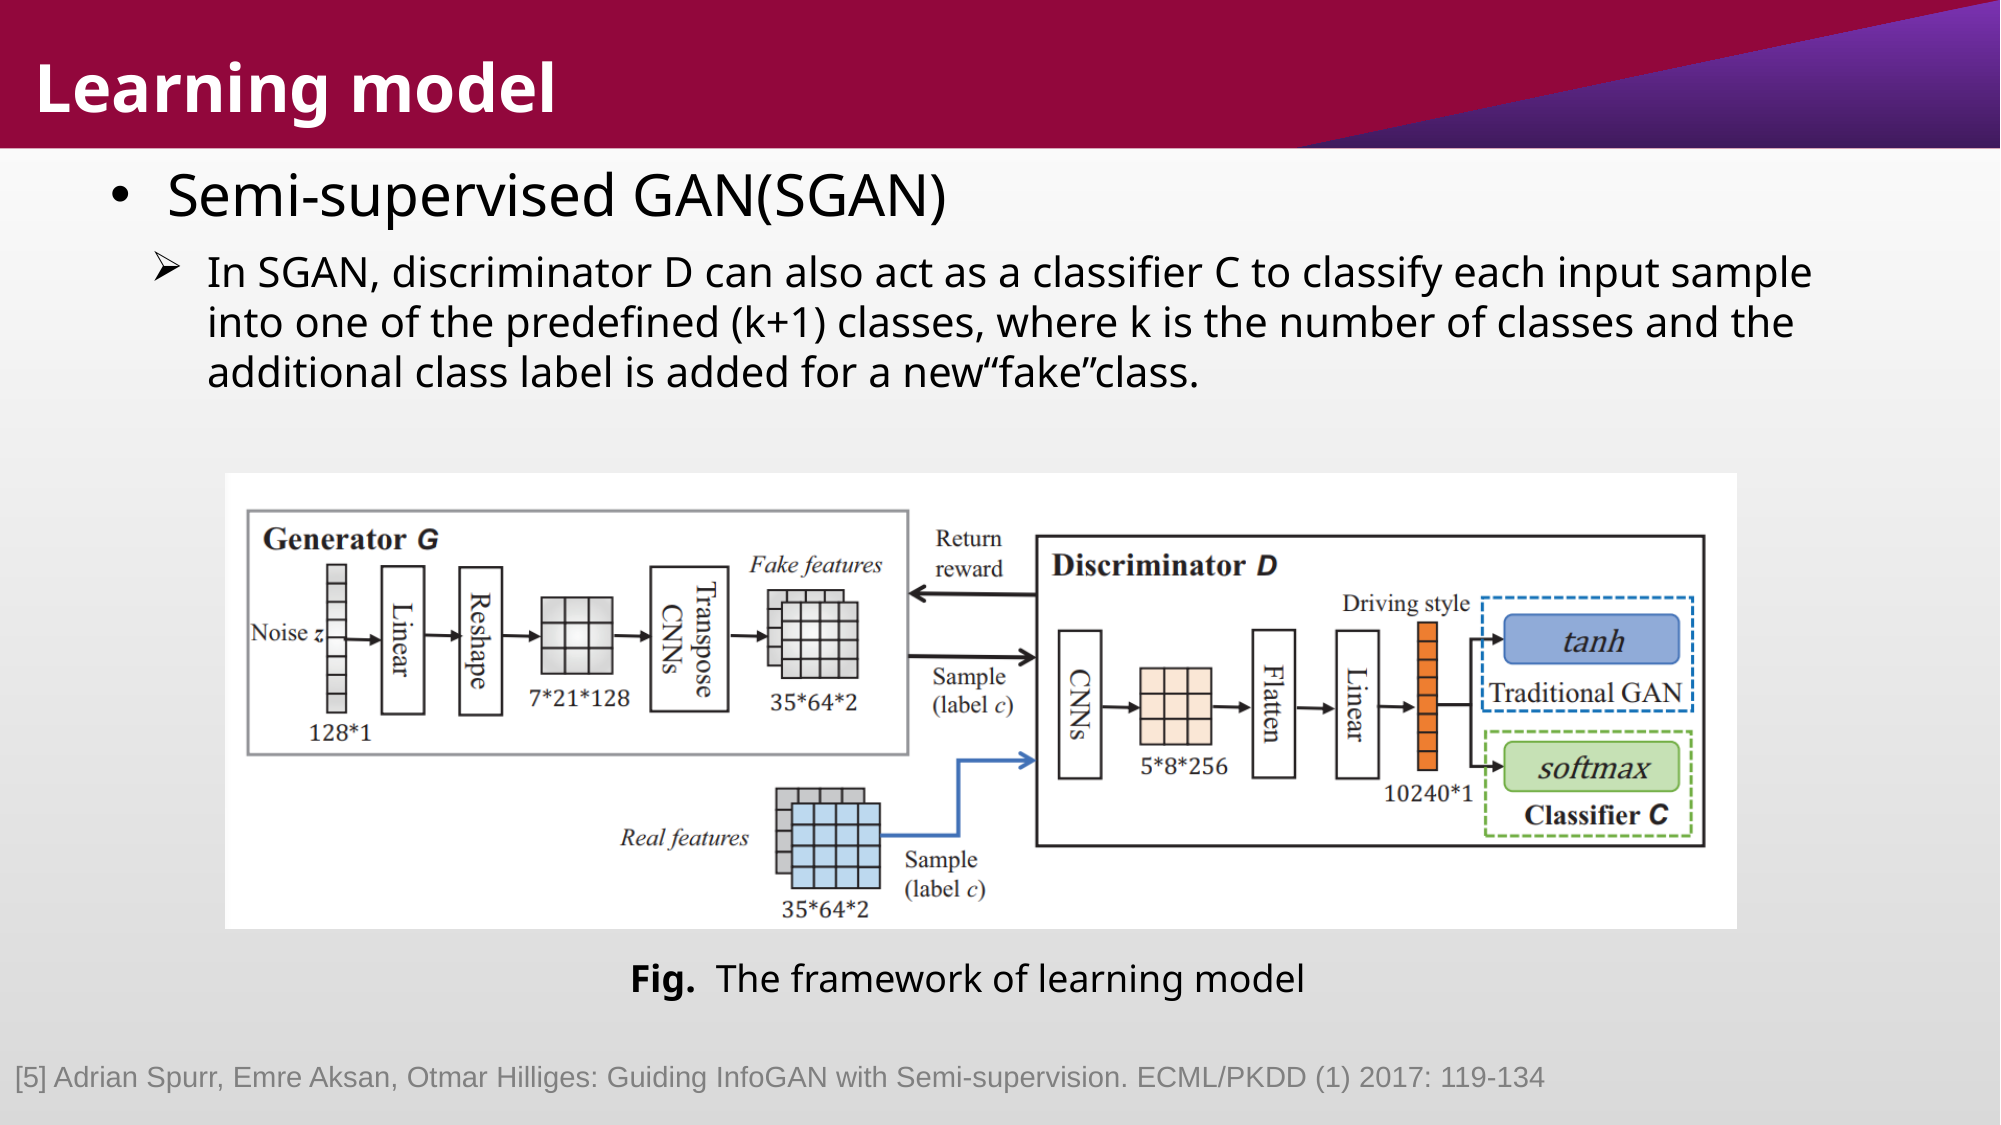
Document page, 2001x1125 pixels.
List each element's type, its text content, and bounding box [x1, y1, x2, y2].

slide_number [1456, 1035, 1900, 1088]
text_box Semi-supervised GAN(SGAN) [96, 150, 963, 236]
picture [225, 473, 1737, 929]
text_box Learning model [19, 38, 1457, 133]
text_box [1295, 0, 2000, 150]
text_box [0, 0, 1989, 149]
text_box In SGAN, discriminator D can also act as a classifier C to classify each input sample into one of the predefined (k+1) classes, where k is the number of classes and the additional class label is added for a new“fake”class. [136, 238, 1917, 404]
text_box [5] Adrian Spurr, Emre Aksan, Otmar Hilliges: Guiding InfoGAN with Semi-supervision. ECML/PKDD (1) 2017: 119-134 [0, 1050, 1571, 1101]
text_box Fig. The framework of learning model [615, 947, 1348, 1008]
